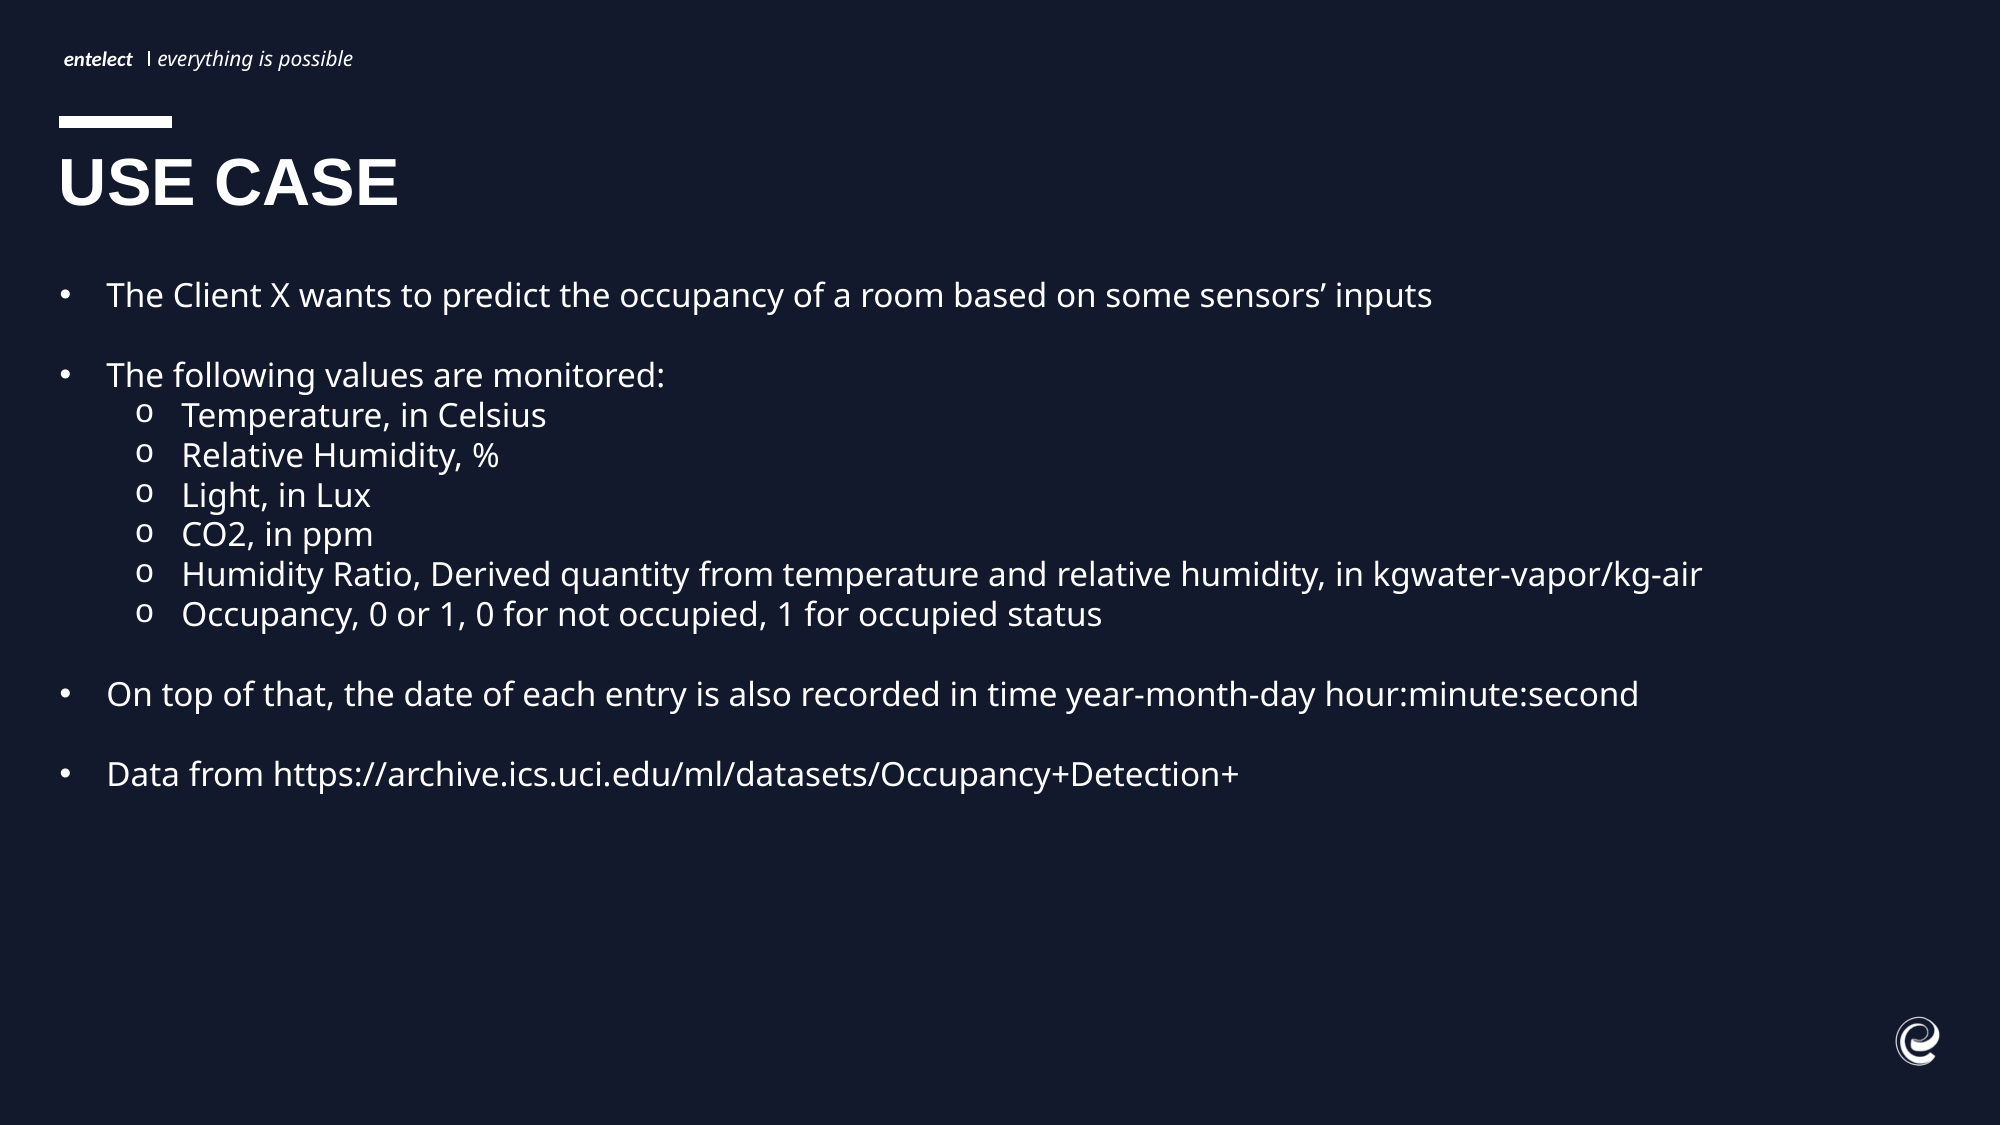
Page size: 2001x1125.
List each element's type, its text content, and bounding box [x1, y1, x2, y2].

text_box The Client X wants to predict the occupancy of a room based on some sensors’ inputs The following values are monitored: Temperature, in Celsius Relative Humidity, % Light, in Lux CO2, in ppm Humidity Ratio, Derived quantity from temperature and relative humidity, in kgwater-vapor/kg-air Occupancy, 0 or 1, 0 for not occupied, 1 for occupied status On top of that, the date of each entry is also recorded in time year-month-day hour:minute:second Data from https://archive.ics.uci.edu/ml/datasets/Occupancy+Detection+ [44, 266, 1941, 801]
text_box USE CASE [44, 131, 1941, 227]
picture [1895, 1016, 1940, 1066]
